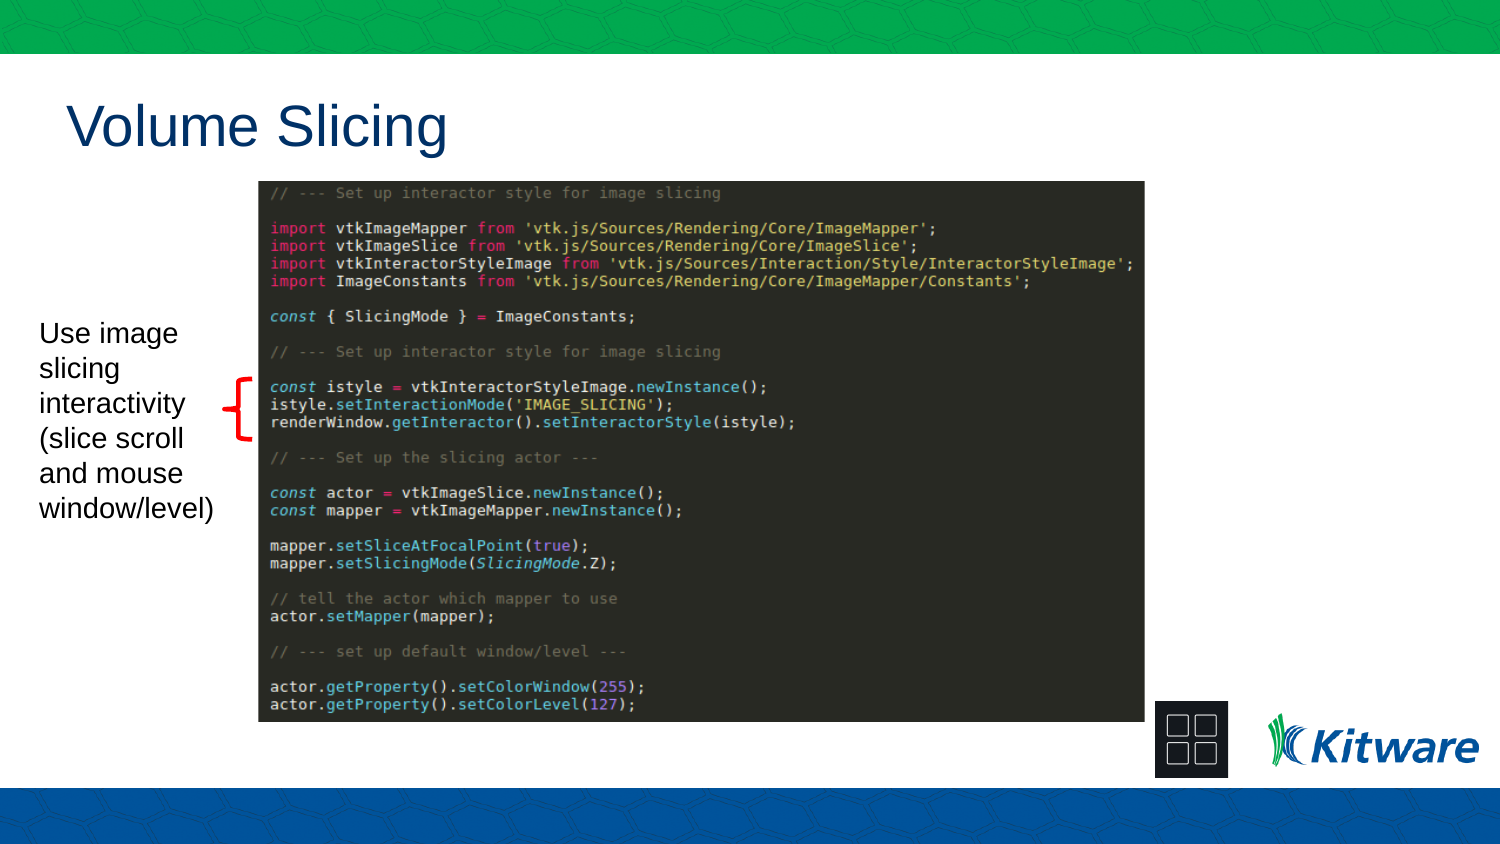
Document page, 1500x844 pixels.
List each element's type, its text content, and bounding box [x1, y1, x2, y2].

text_box [238, 378, 253, 440]
title Volume Slicing [51, 72, 1449, 167]
text_box Use image slicing interactivity (slice scroll and mouse window/level) [24, 299, 242, 429]
picture [0, 0, 1500, 844]
